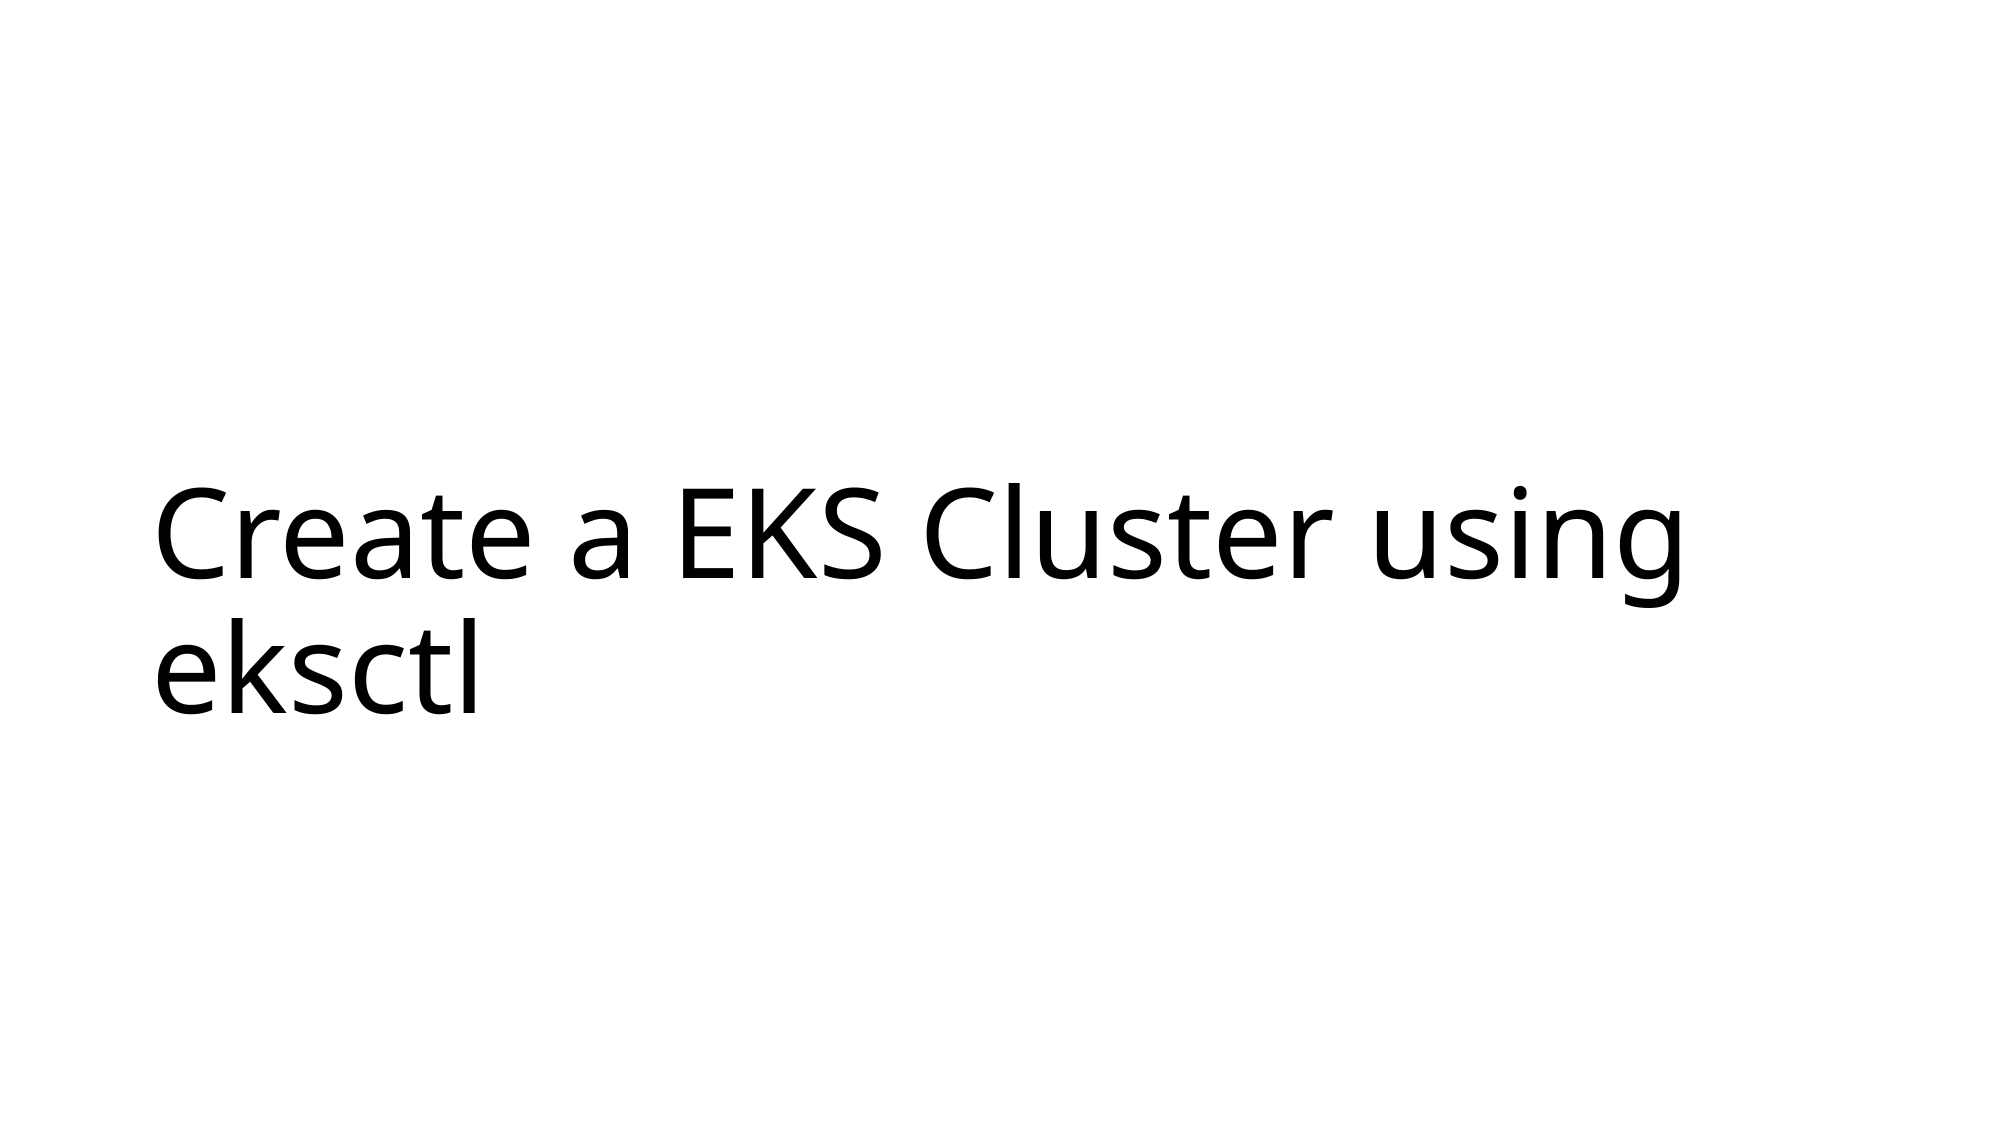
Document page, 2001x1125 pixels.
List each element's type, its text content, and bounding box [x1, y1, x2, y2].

title Create a EKS Cluster using eksctl [136, 280, 1862, 749]
